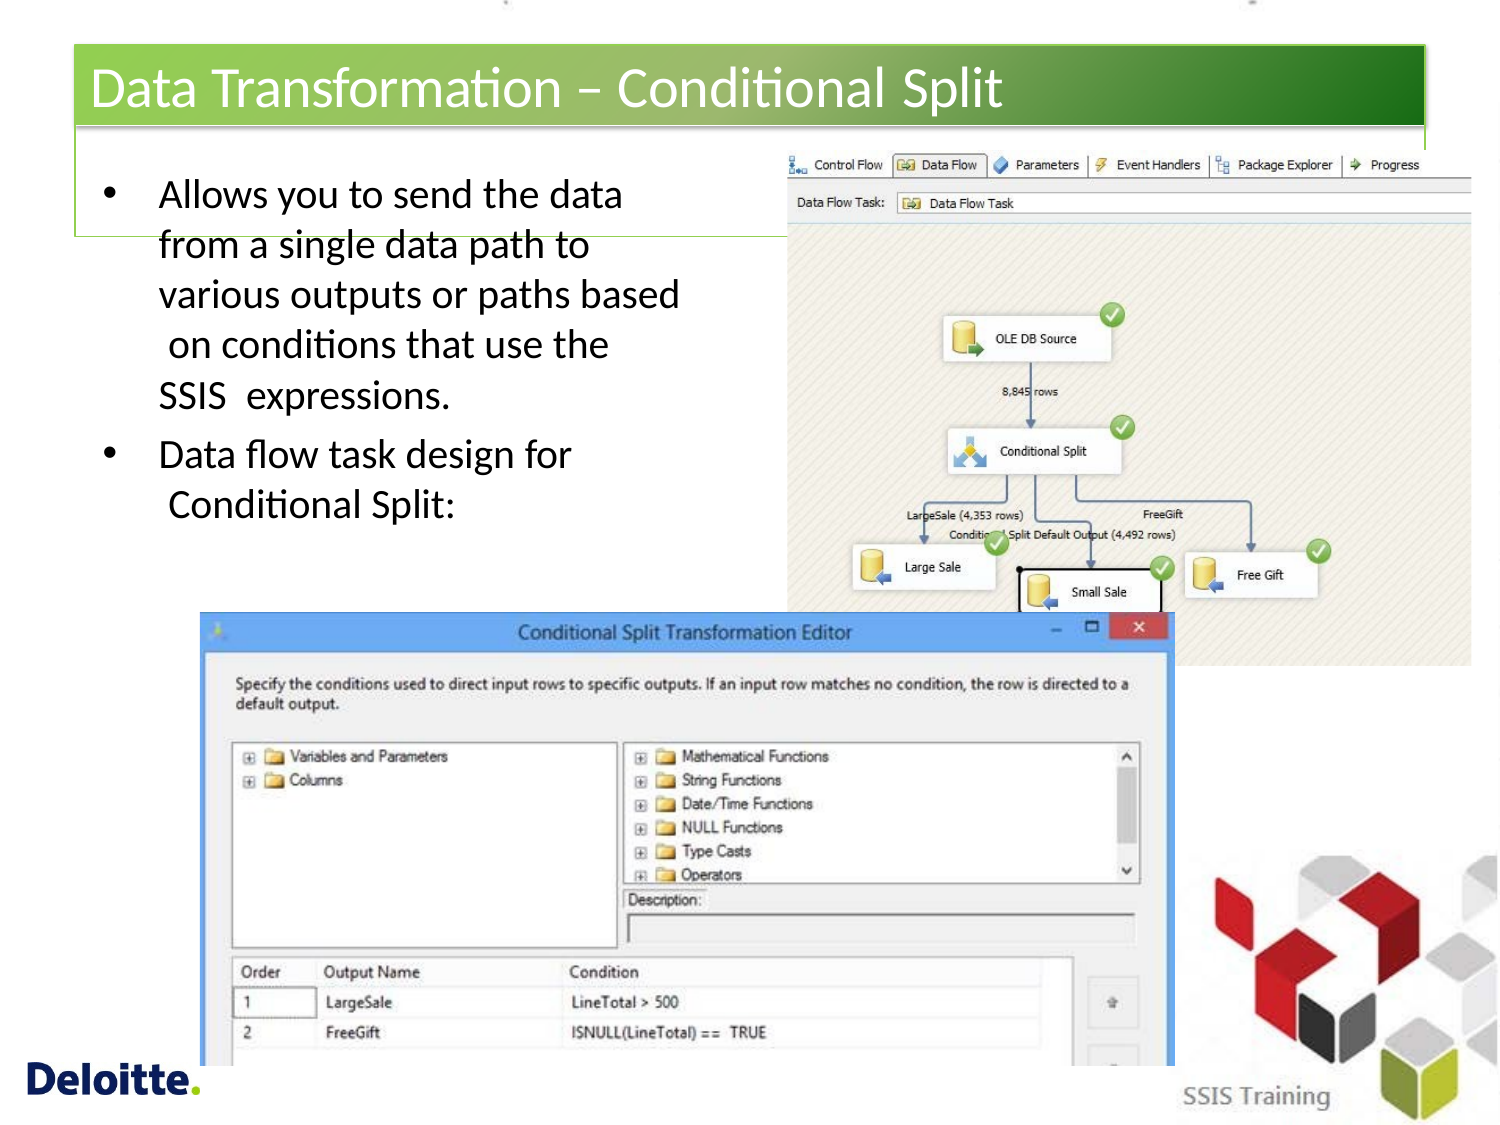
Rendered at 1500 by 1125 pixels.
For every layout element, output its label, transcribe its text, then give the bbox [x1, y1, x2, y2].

title Data Transformation – Conditional Split [75, 45, 1425, 237]
text_box [48, 31, 1060, 169]
text_box [1, 0, 1499, 1125]
text_box [199, 612, 1175, 1066]
text_box Allows you to send the data from a single data path to various outputs or paths based on conditions that use the SSIS expressions. Data flow task design for Conditional Split: [100, 165, 685, 528]
text_box [1060, 40, 1433, 137]
text_box [27, 1062, 200, 1095]
text_box [787, 149, 1472, 666]
